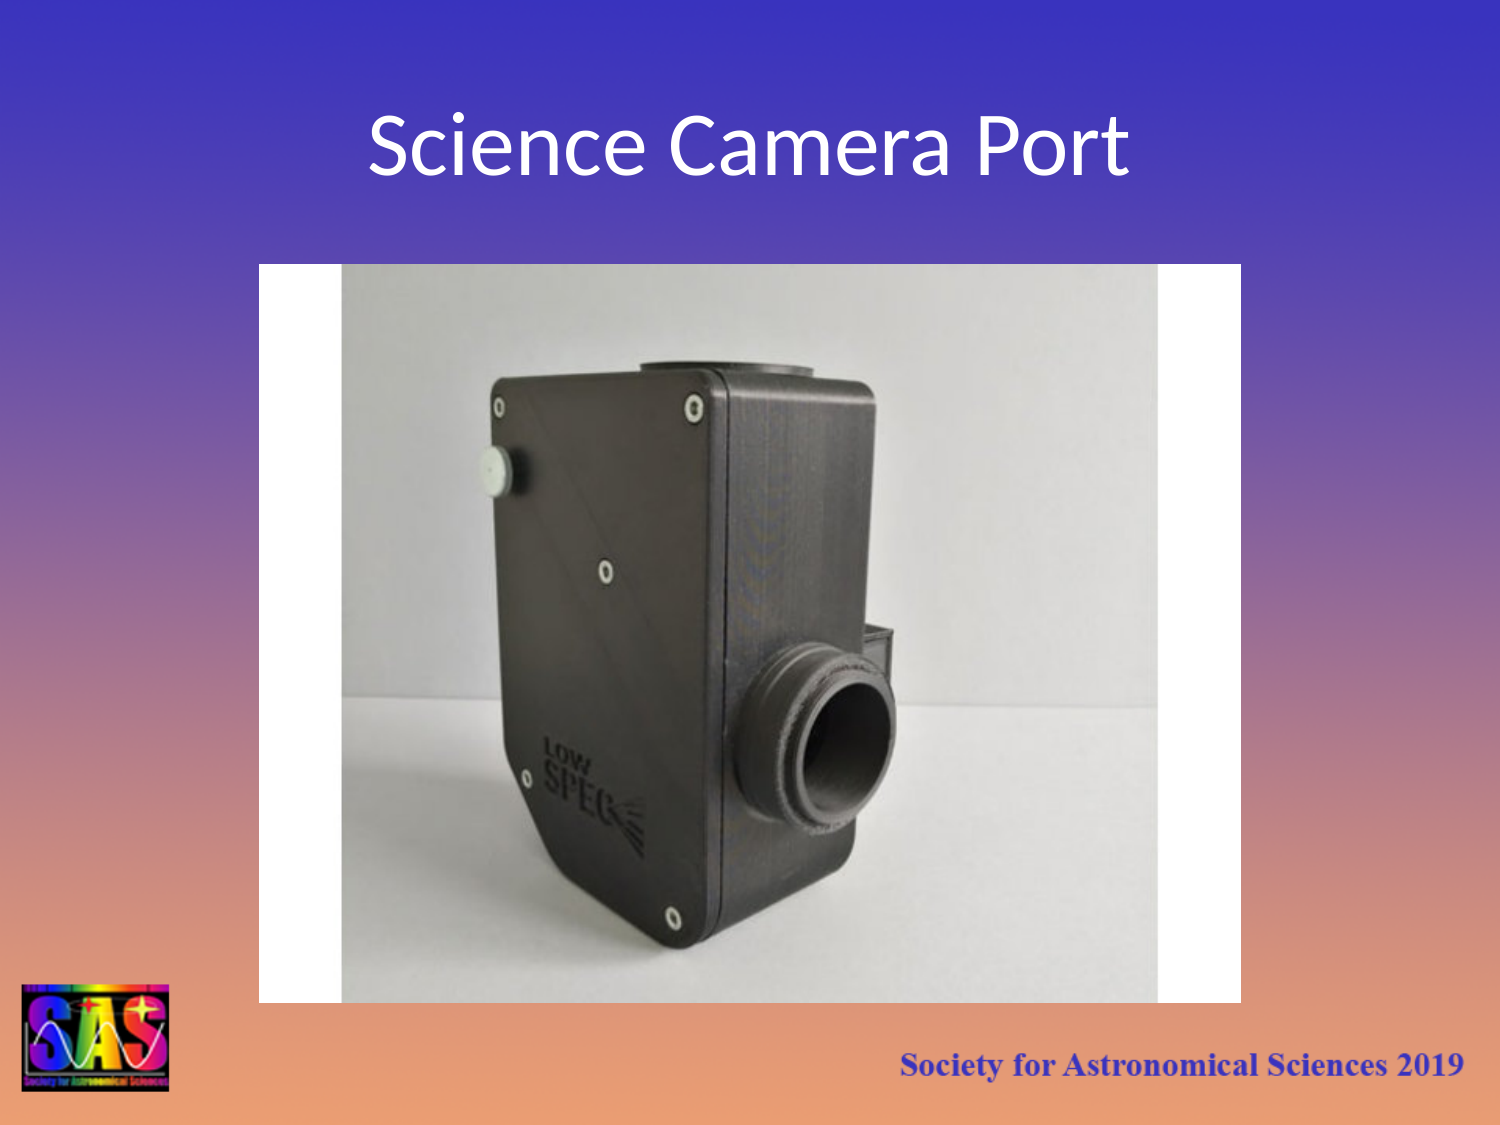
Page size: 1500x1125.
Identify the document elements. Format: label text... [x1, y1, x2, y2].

picture [0, 0, 1500, 1125]
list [259, 264, 1241, 1003]
title Science Camera Port [75, 45, 1425, 233]
